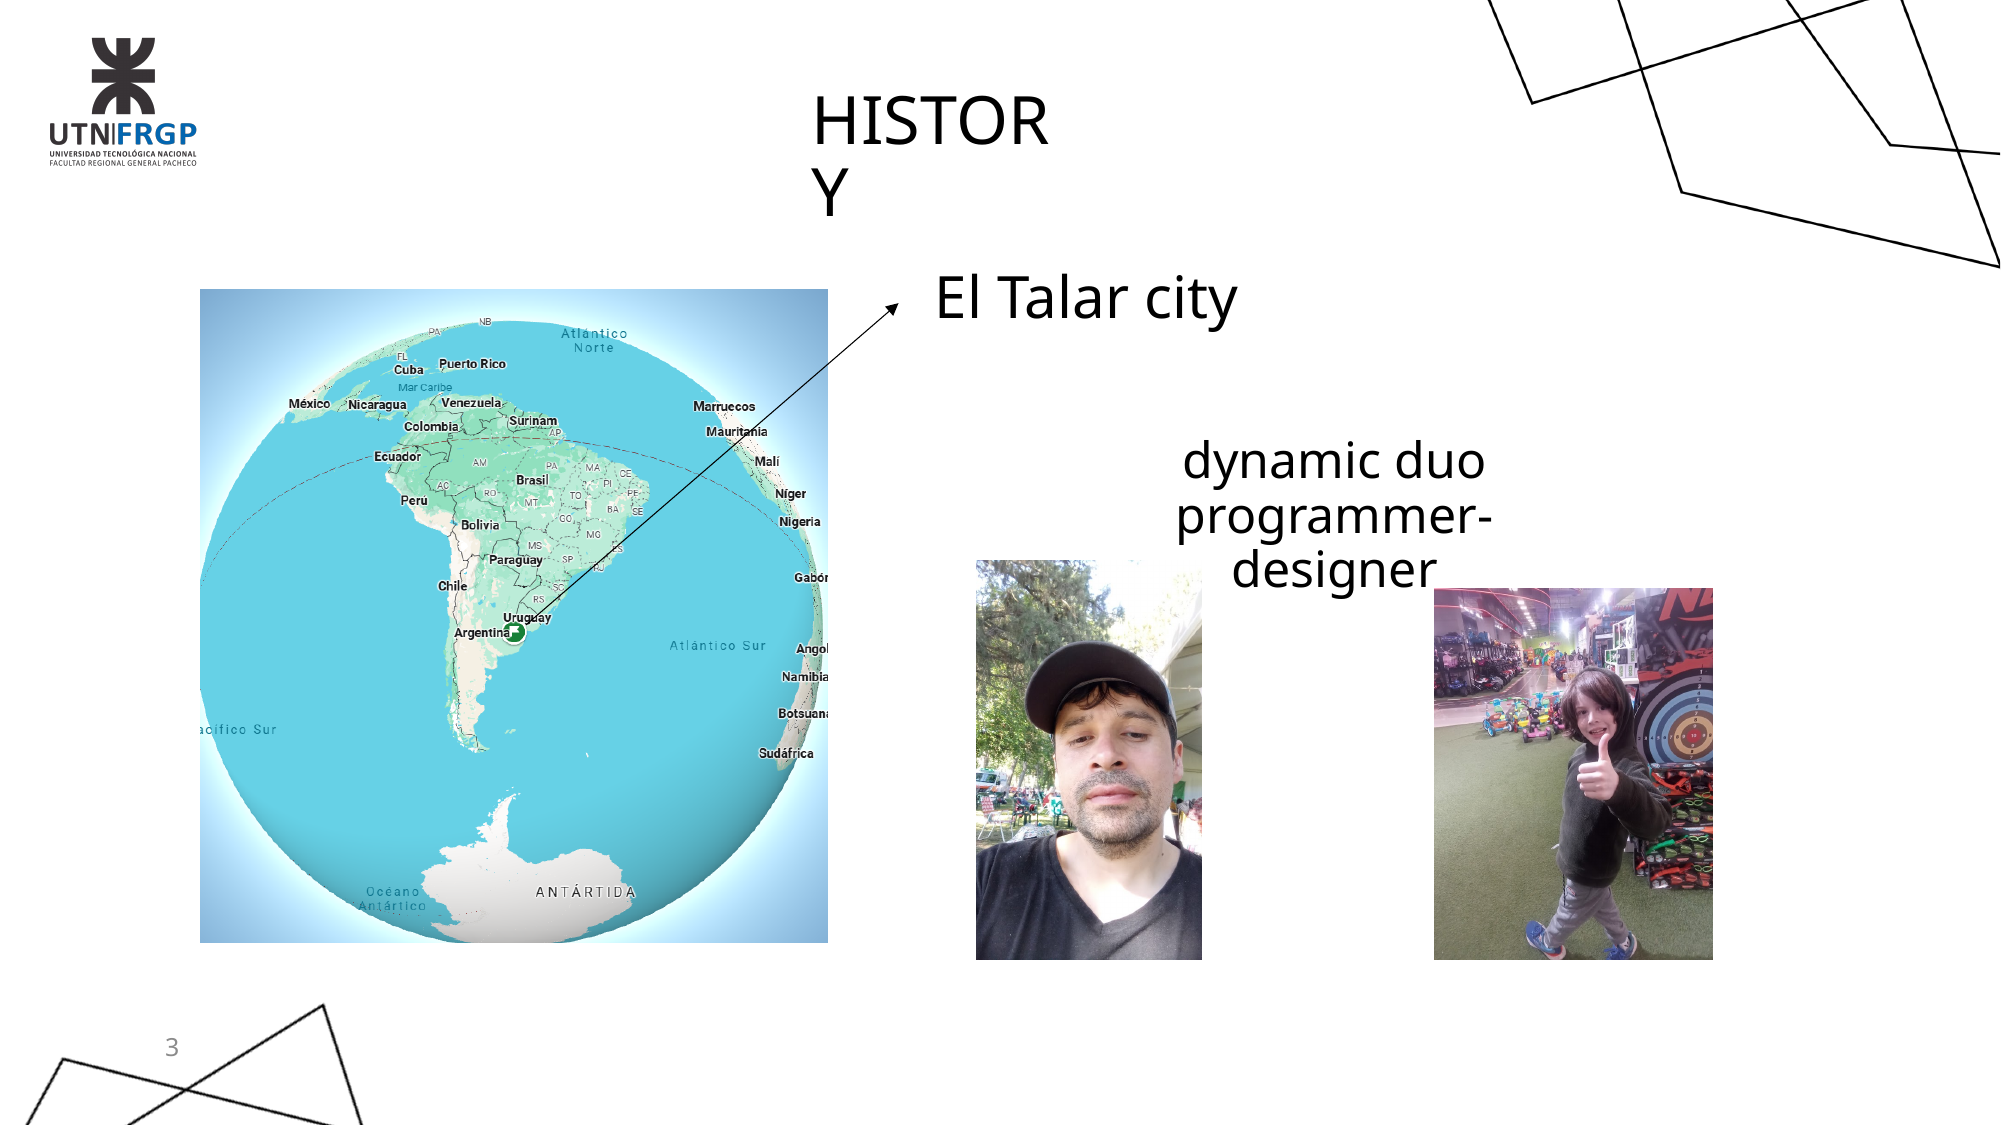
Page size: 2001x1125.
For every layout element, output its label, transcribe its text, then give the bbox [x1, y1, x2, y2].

picture [0, 976, 408, 1125]
picture [1412, 0, 2001, 277]
picture [200, 289, 828, 943]
text_box El Talar city [919, 261, 1259, 381]
title History [796, 98, 1102, 219]
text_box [525, 303, 899, 625]
text_box dynamic duo programmer-designer [1077, 428, 1592, 570]
slide_number 3 [150, 1024, 254, 1074]
picture [1434, 588, 1713, 960]
picture [976, 560, 1202, 960]
picture [44, 21, 202, 180]
